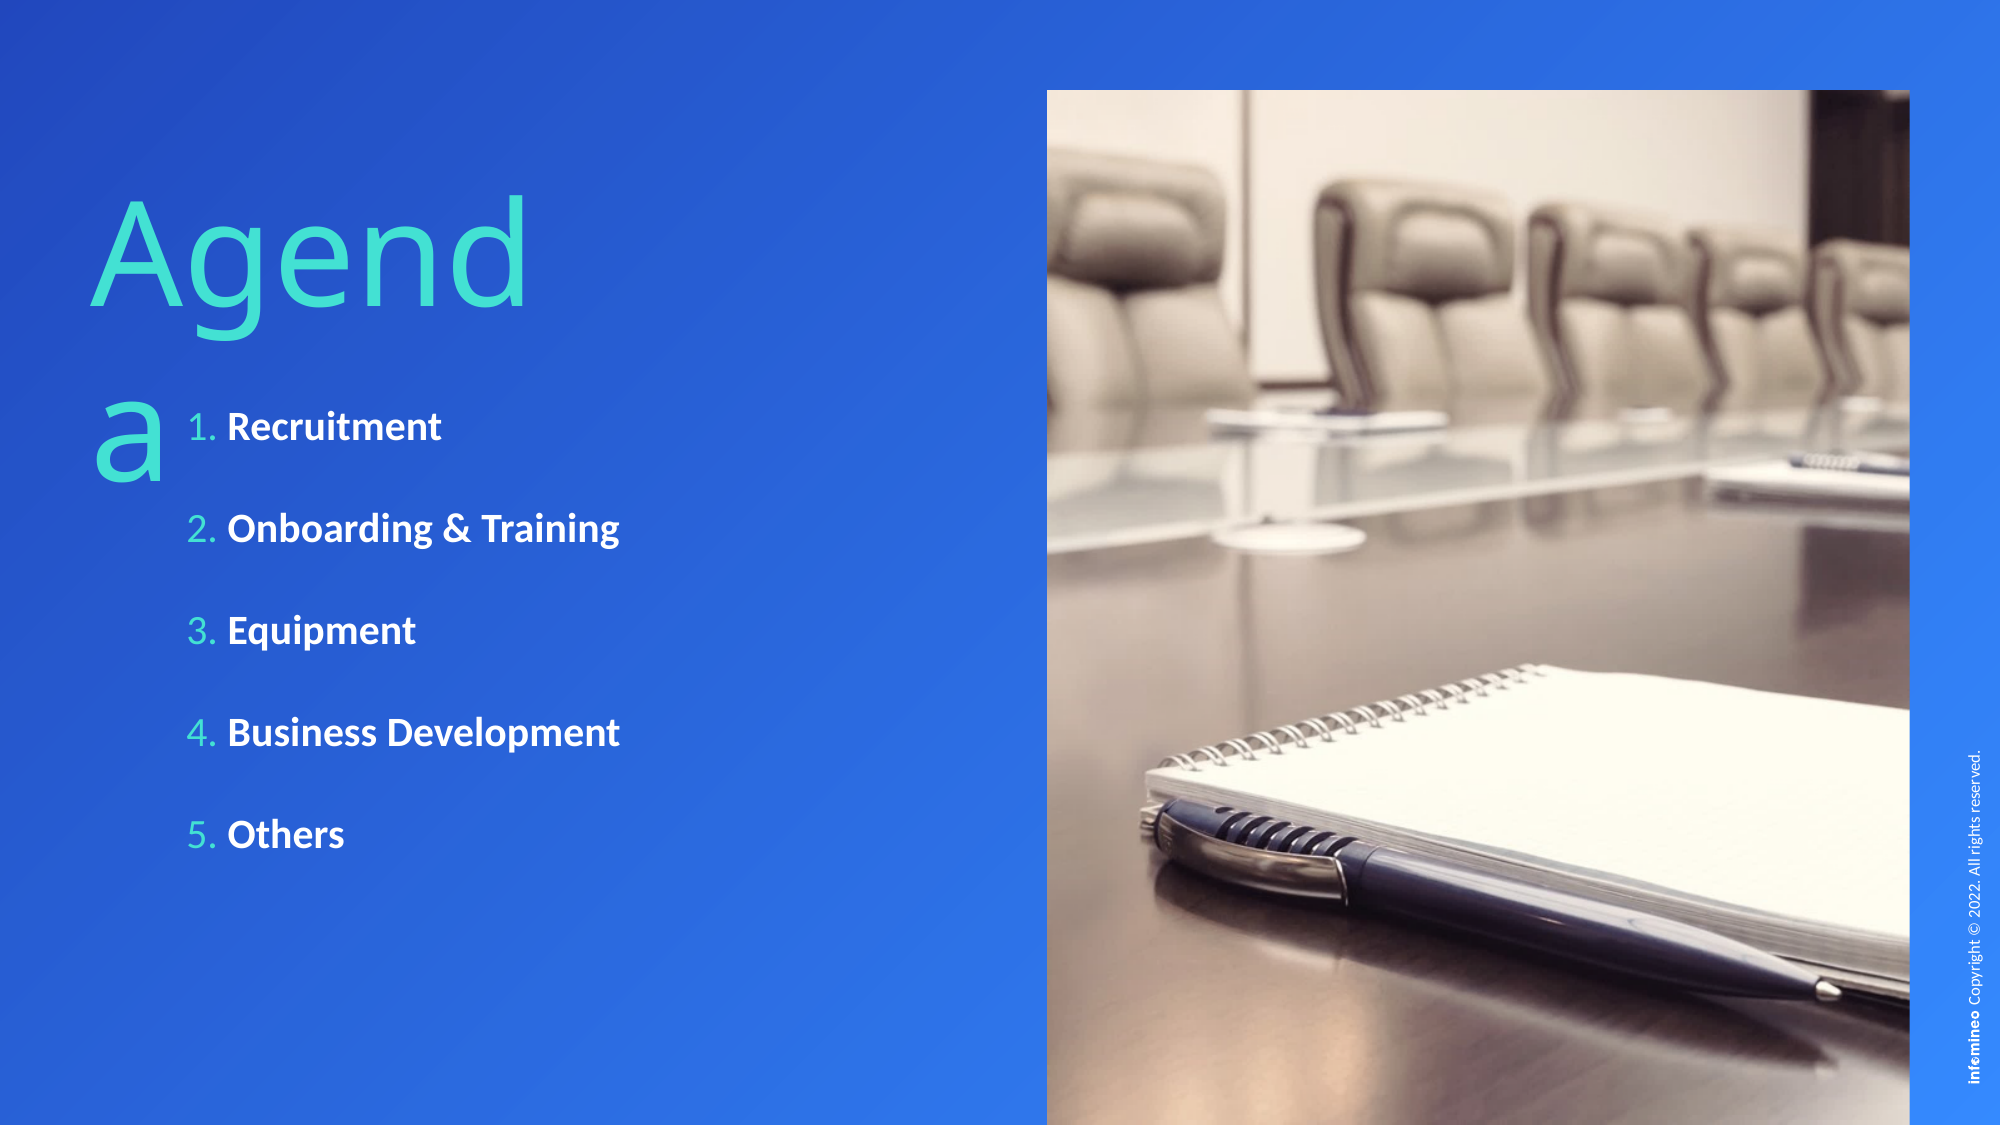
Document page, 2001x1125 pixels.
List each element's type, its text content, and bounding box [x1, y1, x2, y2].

text_box 1. Recruitment 2. Onboarding & Training 3. Equipment 4. Business Development 5. Others [186, 398, 733, 858]
text_box Agenda [90, 160, 582, 511]
picture [1046, 89, 1910, 1125]
